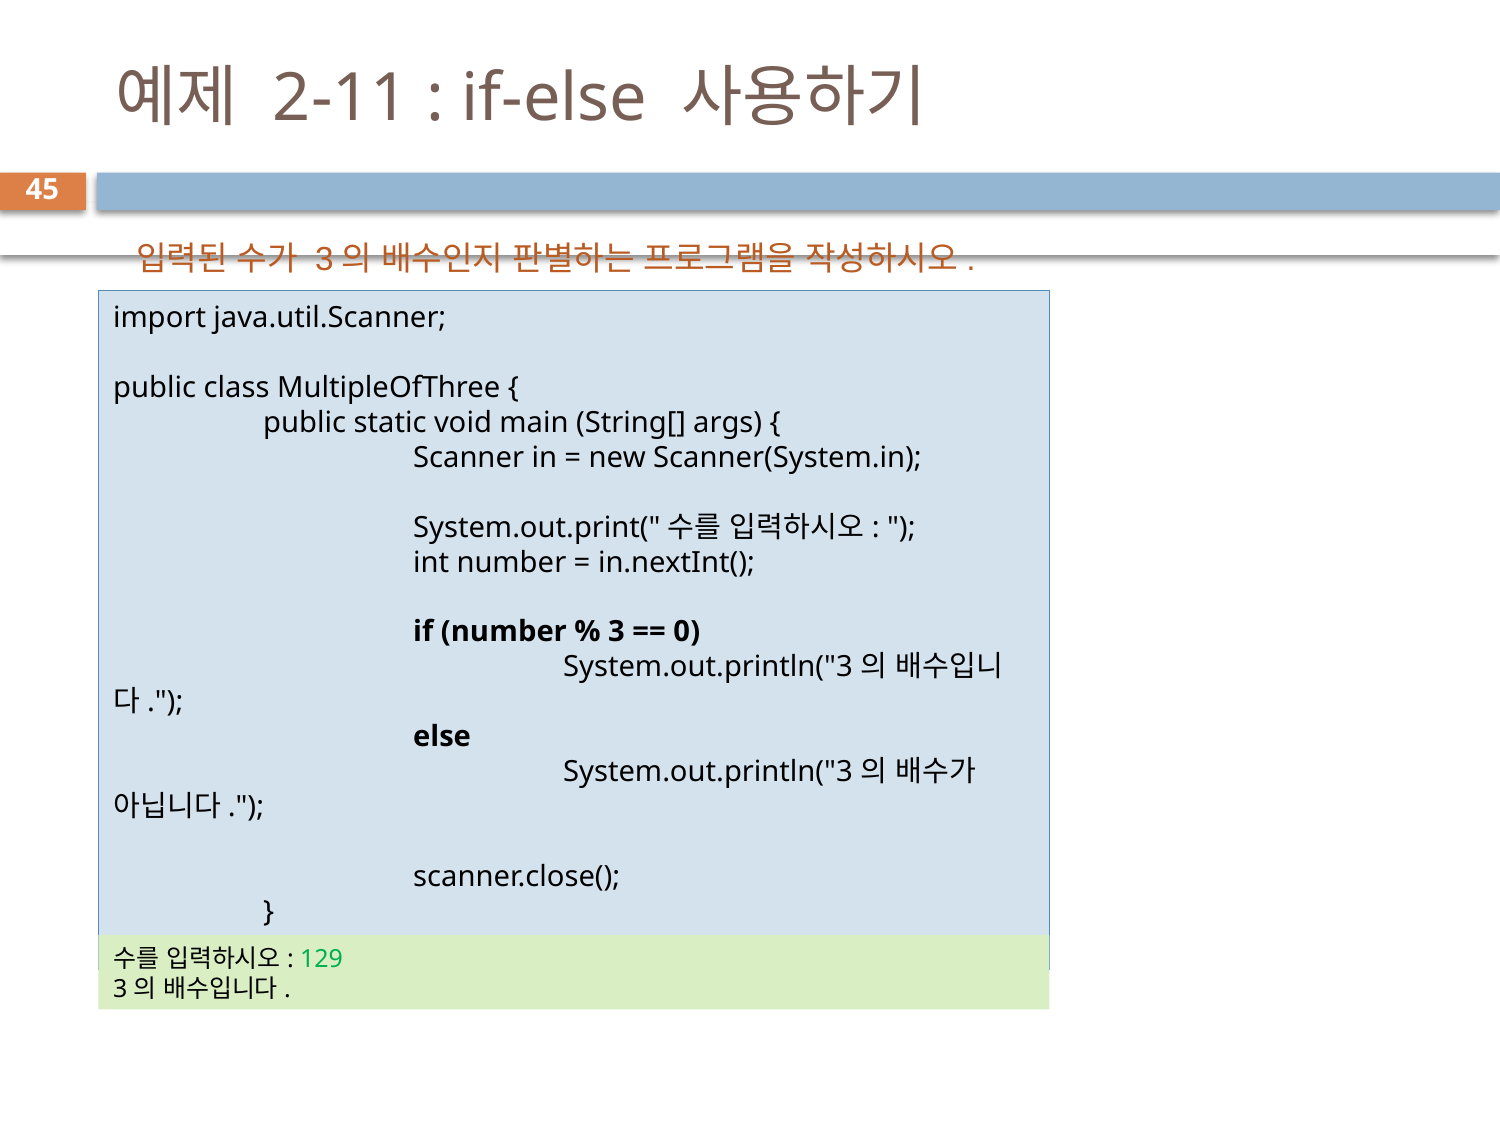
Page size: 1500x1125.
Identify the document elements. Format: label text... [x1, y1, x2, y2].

title 예제 2-11 : if-else 사용하기 [100, 75, 1438, 149]
text_box [0, 0, 1500, 75]
slide_number 45 [0, 170, 87, 211]
text_box 수를 입력하시오: 129 3의 배수입니다. [98, 934, 1050, 1010]
text_box 입력된 수가 3의 배수인지 판별하는 프로그램을 작성하시오. [121, 229, 991, 285]
text_box import java.util.Scanner; public class MultipleOfThree { public static void main (String[] args) { Scanner in = new Scanner(System.in); System.out.print("수를 입력하시오: "); int number = in.nextInt(); if (number % 3 == 0) System.out.println("3의 배수입니다."); else System.out.println("3의 배수가 아닙니다."); scanner.close(); } } [98, 290, 1050, 934]
